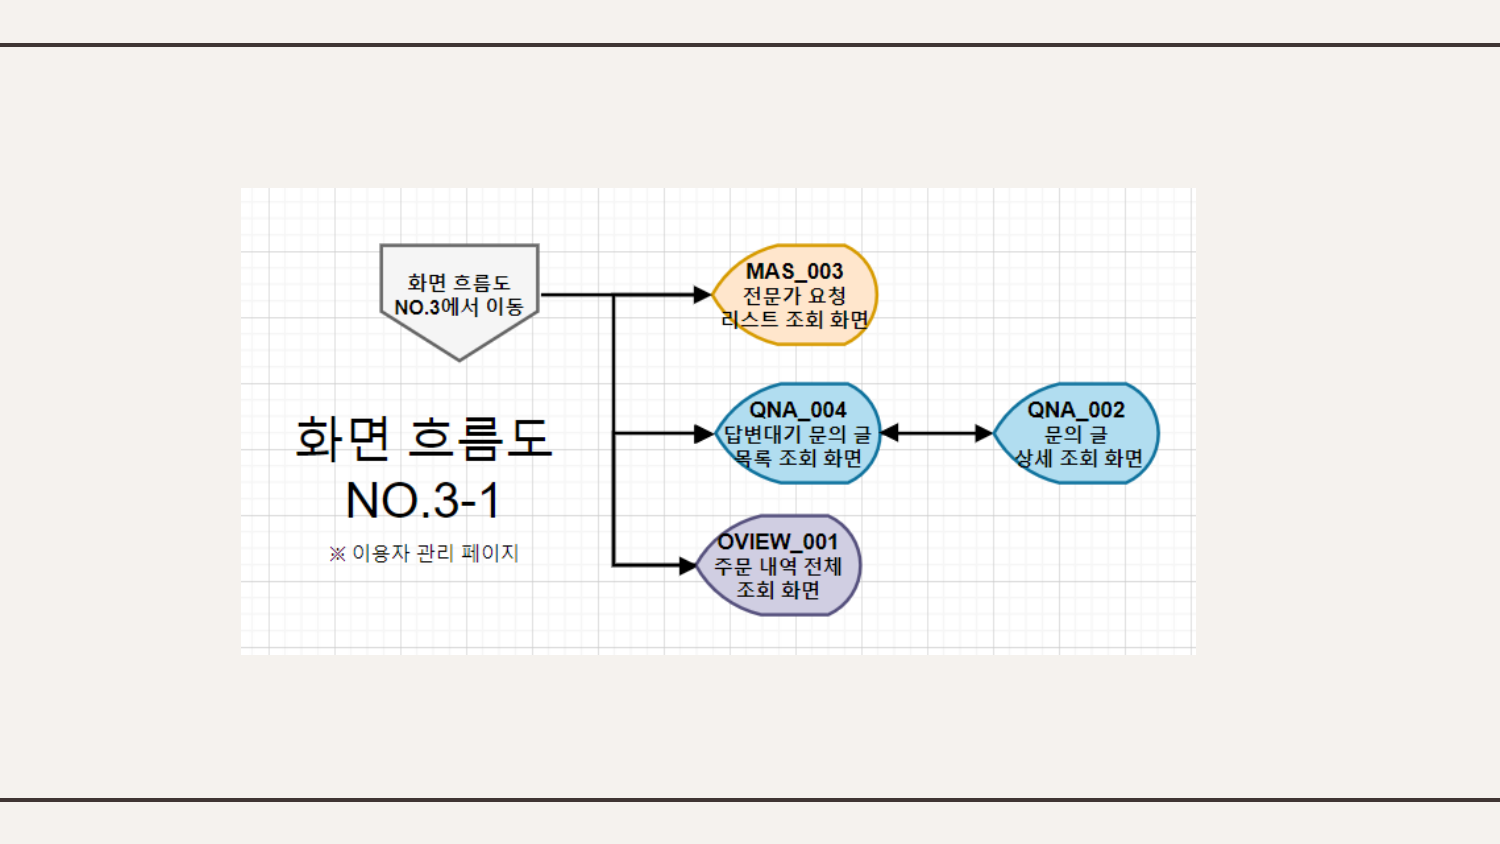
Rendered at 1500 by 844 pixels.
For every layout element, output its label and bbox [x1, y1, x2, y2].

picture [240, 188, 1196, 656]
